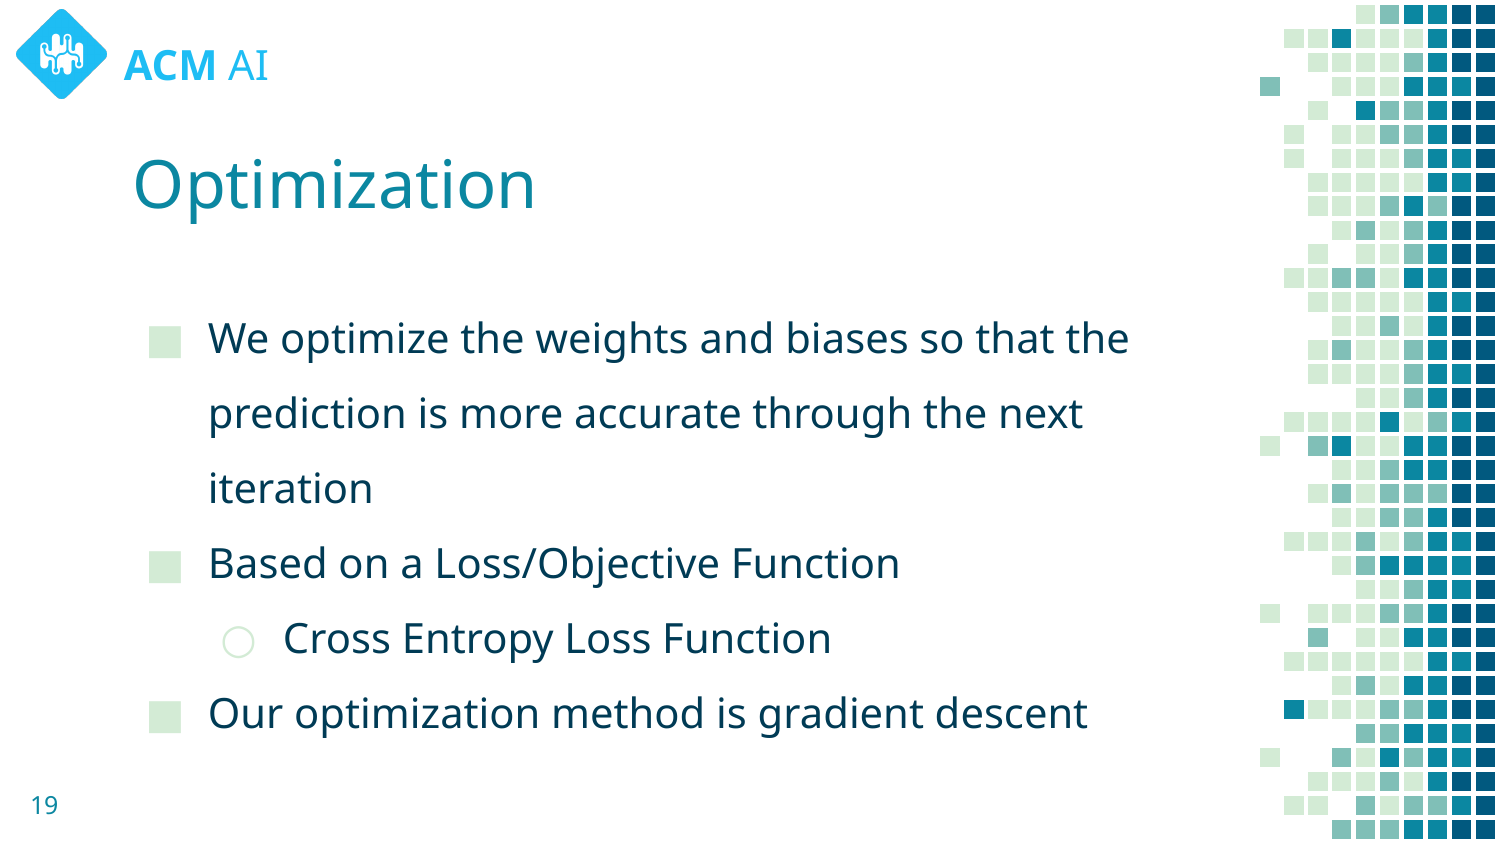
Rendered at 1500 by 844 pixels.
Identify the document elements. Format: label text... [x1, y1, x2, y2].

slide_number ‹#› [15, 774, 105, 839]
picture [16, 8, 107, 100]
title Optimization [117, 96, 1227, 237]
list We optimize the weights and biases so that the prediction is more accurate through the next iteration Based on a Loss/Objective Function Cross Entropy Loss Function Our optimization method is gradient descent [117, 271, 1227, 761]
text_box ACM AI [111, 23, 291, 84]
